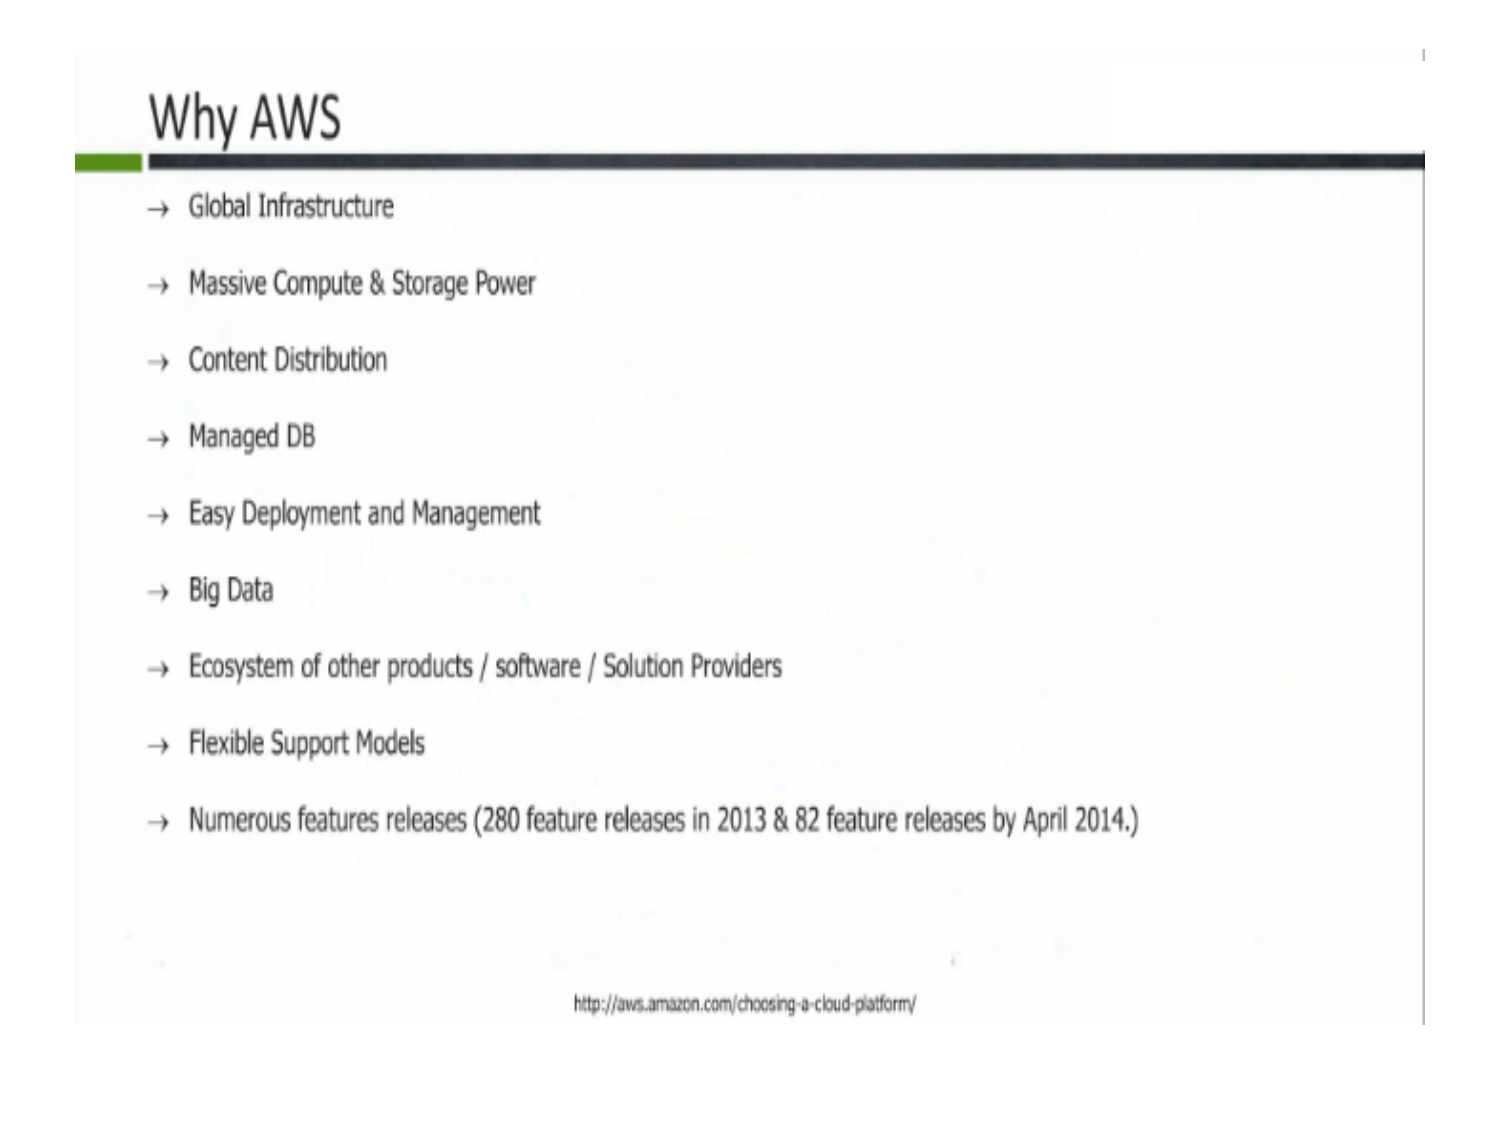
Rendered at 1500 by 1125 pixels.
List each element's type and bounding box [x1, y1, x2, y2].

picture [74, 49, 1426, 1026]
